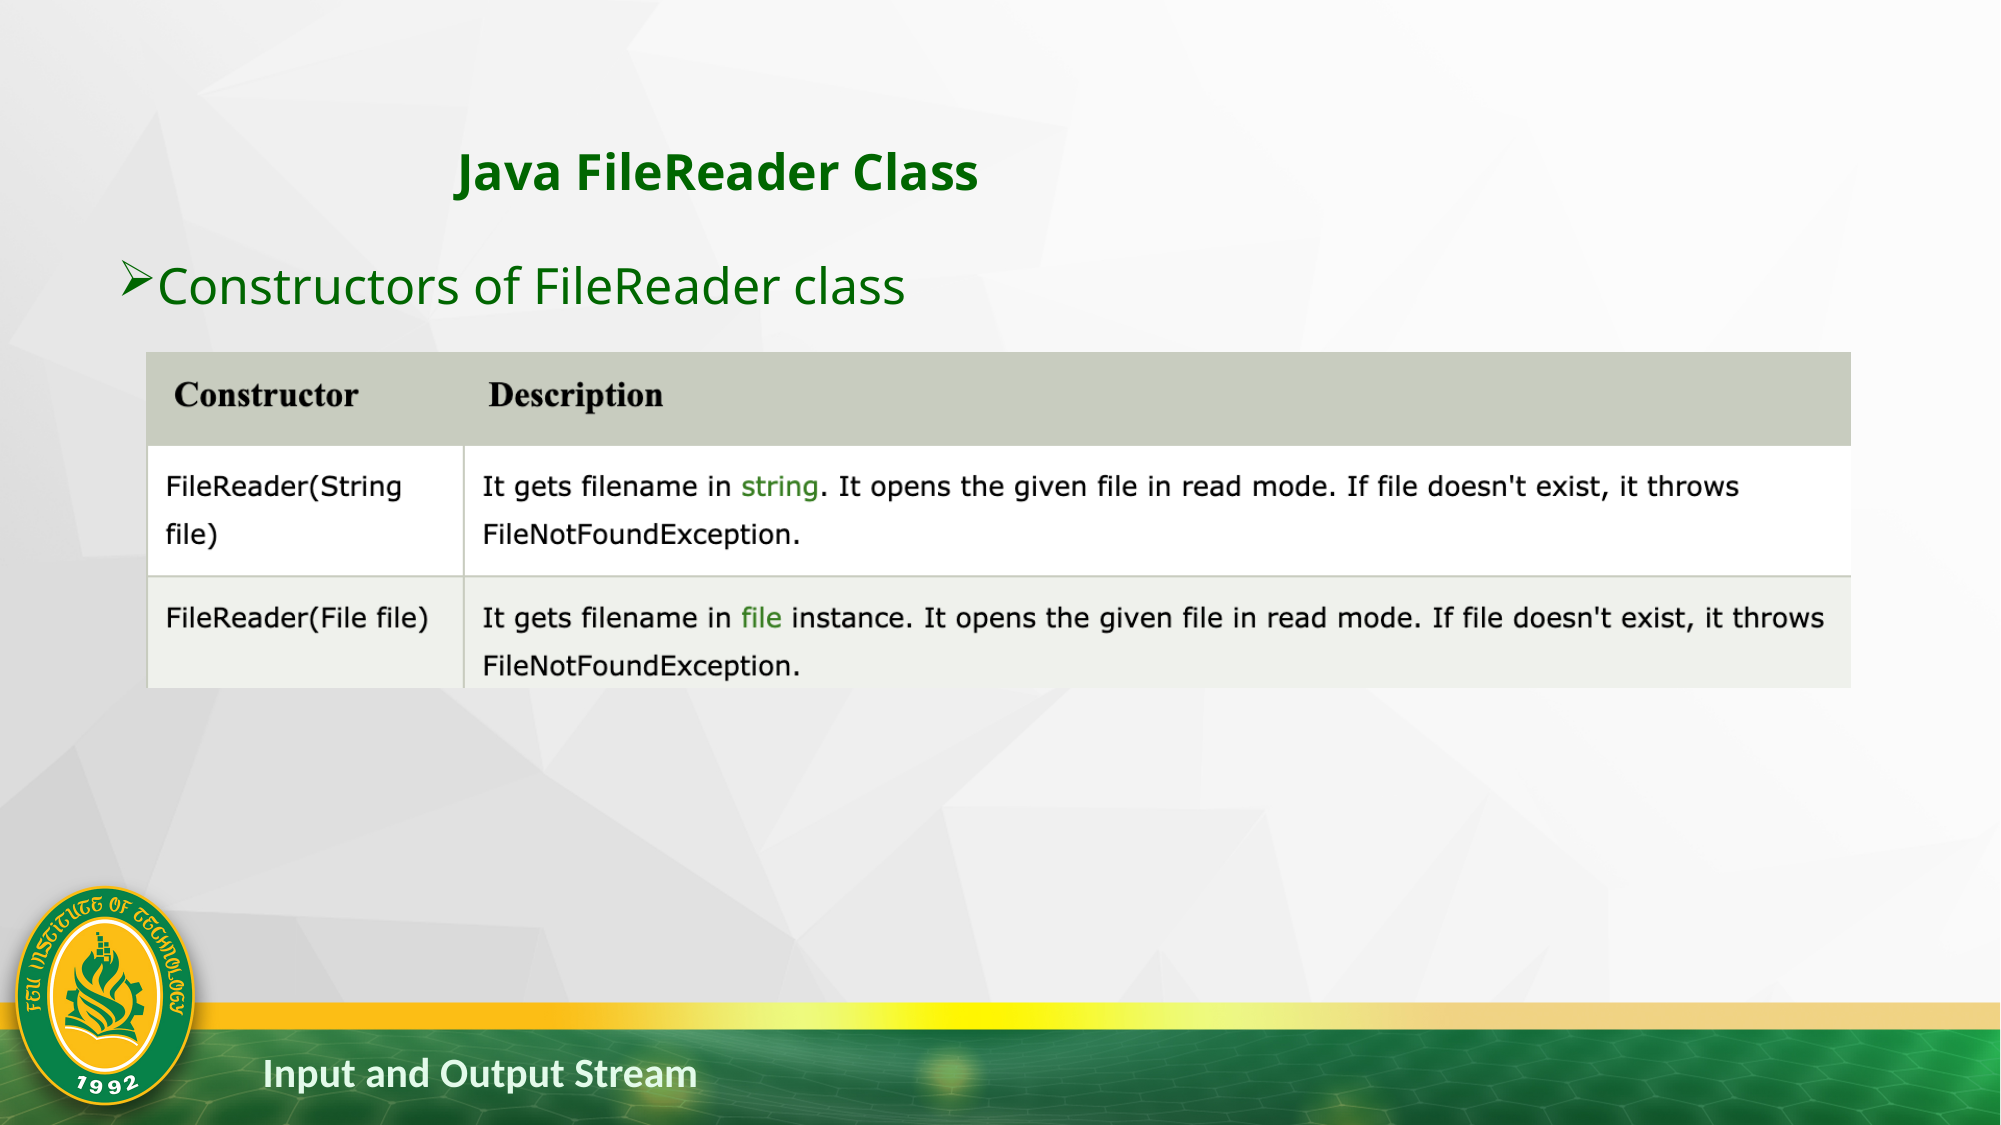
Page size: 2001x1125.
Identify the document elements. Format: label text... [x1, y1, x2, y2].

text_box Java FileReader Class [442, 133, 1625, 247]
text_box Constructors of FileReader class [102, 247, 1851, 803]
text_box Input and Output Stream [247, 1038, 1325, 1104]
picture [0, 0, 2001, 1125]
